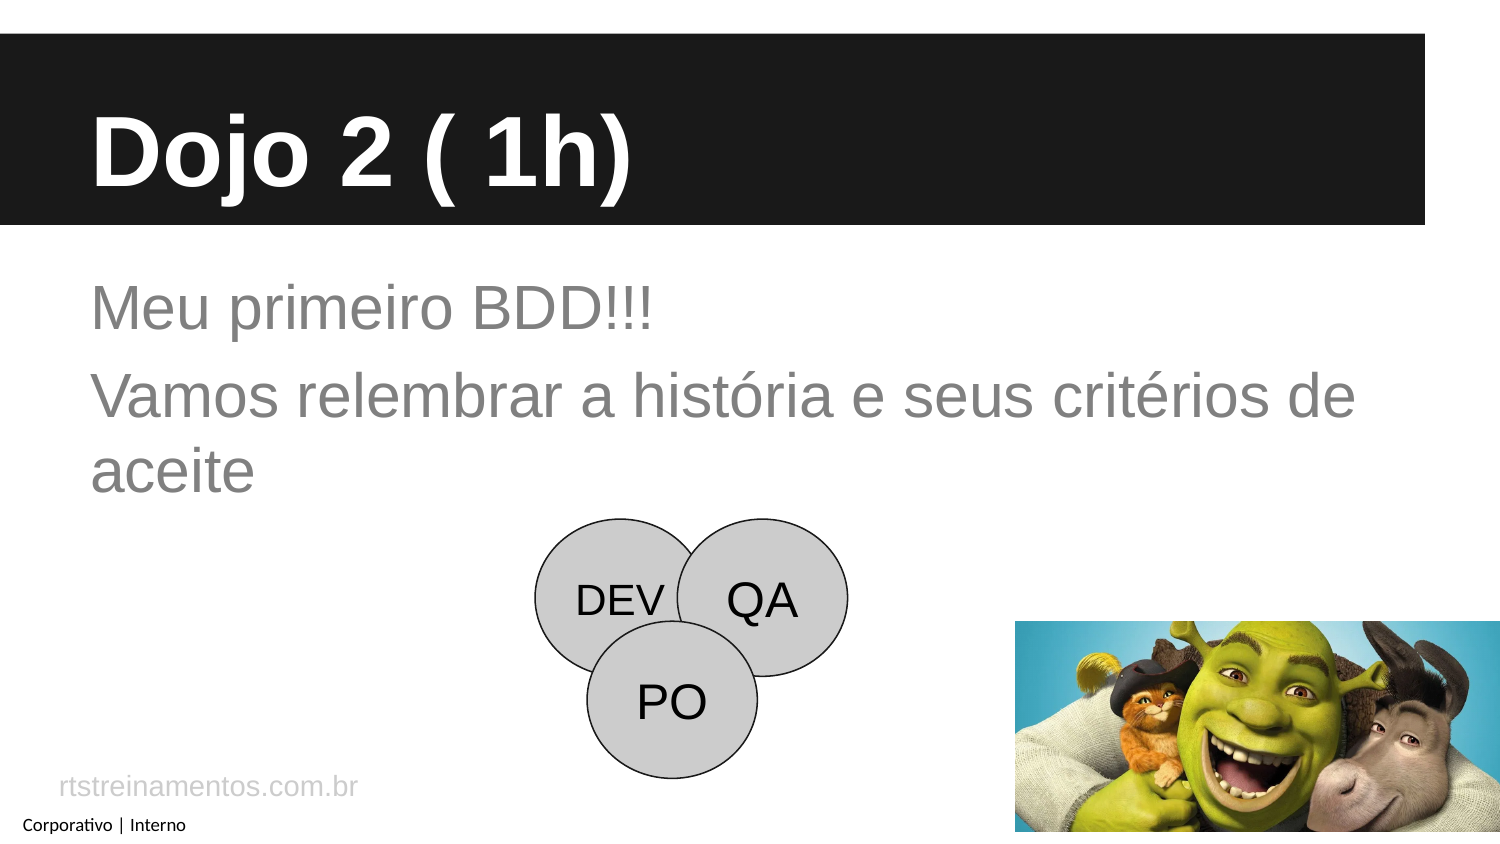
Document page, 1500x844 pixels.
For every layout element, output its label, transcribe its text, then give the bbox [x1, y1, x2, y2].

text_box DEV [535, 519, 691, 672]
picture [1014, 620, 1500, 839]
text_box PO [587, 621, 758, 779]
text_box QA [677, 519, 848, 677]
title Dojo 2 ( 1h) [75, 33, 1425, 221]
text_box rtstreinamentos.com.br [43, 752, 465, 823]
list Meu primeiro BDD!!! Vamos relembrar a história e seus critérios de aceite [75, 252, 1425, 510]
